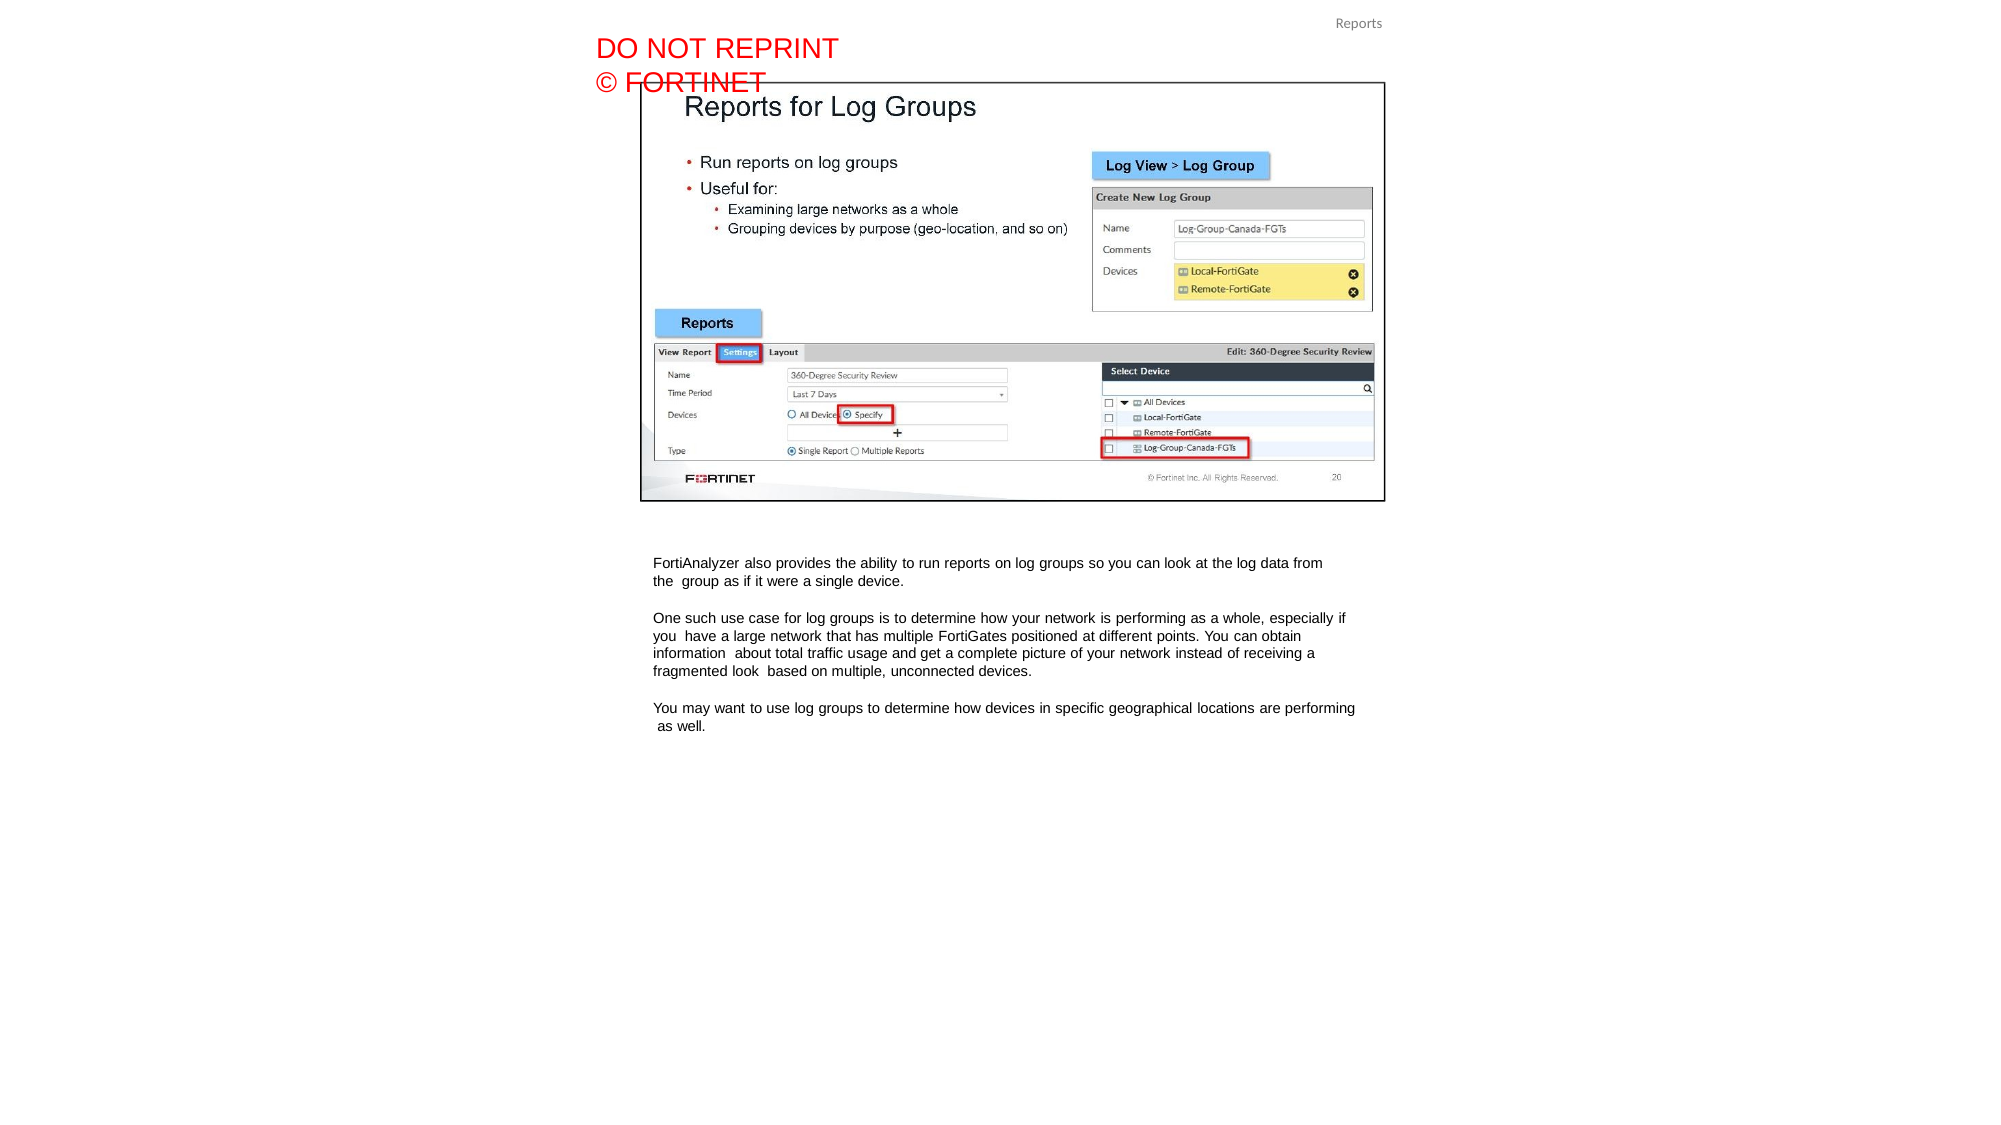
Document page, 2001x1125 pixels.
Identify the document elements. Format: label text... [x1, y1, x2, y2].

text_box FortiAnalyzer also provides the ability to run reports on log groups so you can look at the log data from the group as if it were a single device. One such use case for log groups is to determine how your network is performing as a whole, especially if you have a large network that has multiple FortiGates positioned at different points. You can obtain information about total traffic usage and get a complete picture of your network instead of receiving a fragmented look based on multiple, unconnected devices. You may want to use log groups to determine how devices in specific geographical locations are performing as well. [651, 552, 1374, 735]
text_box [640, 81, 1386, 502]
text_box Reports [1334, 11, 1385, 32]
text_box DO NOT REPRINT © FORTINET [594, 28, 841, 98]
